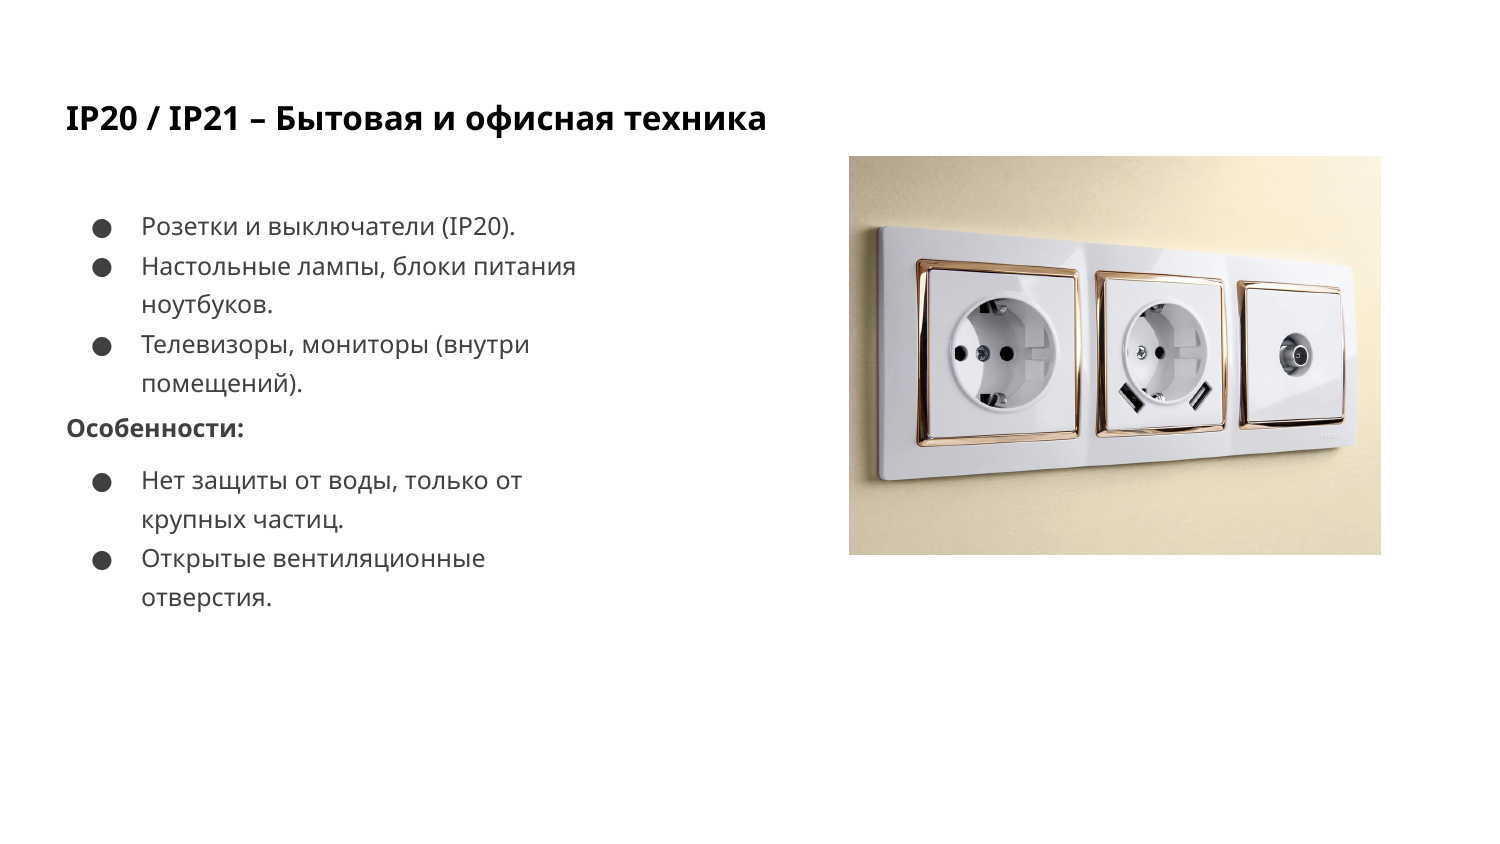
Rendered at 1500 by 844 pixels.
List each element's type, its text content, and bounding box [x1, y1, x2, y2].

picture [849, 156, 1382, 555]
title IP20 / IP21 – Бытовая и офисная техника [51, 72, 1449, 167]
list Розетки и выключатели (IP20). Настольные лампы, блоки питания ноутбуков. Телевизоры, мониторы (внутри помещений). Особенности: Нет защиты от воды, только от крупных частиц. Открытые вентиляционные отверстия. [51, 189, 636, 750]
